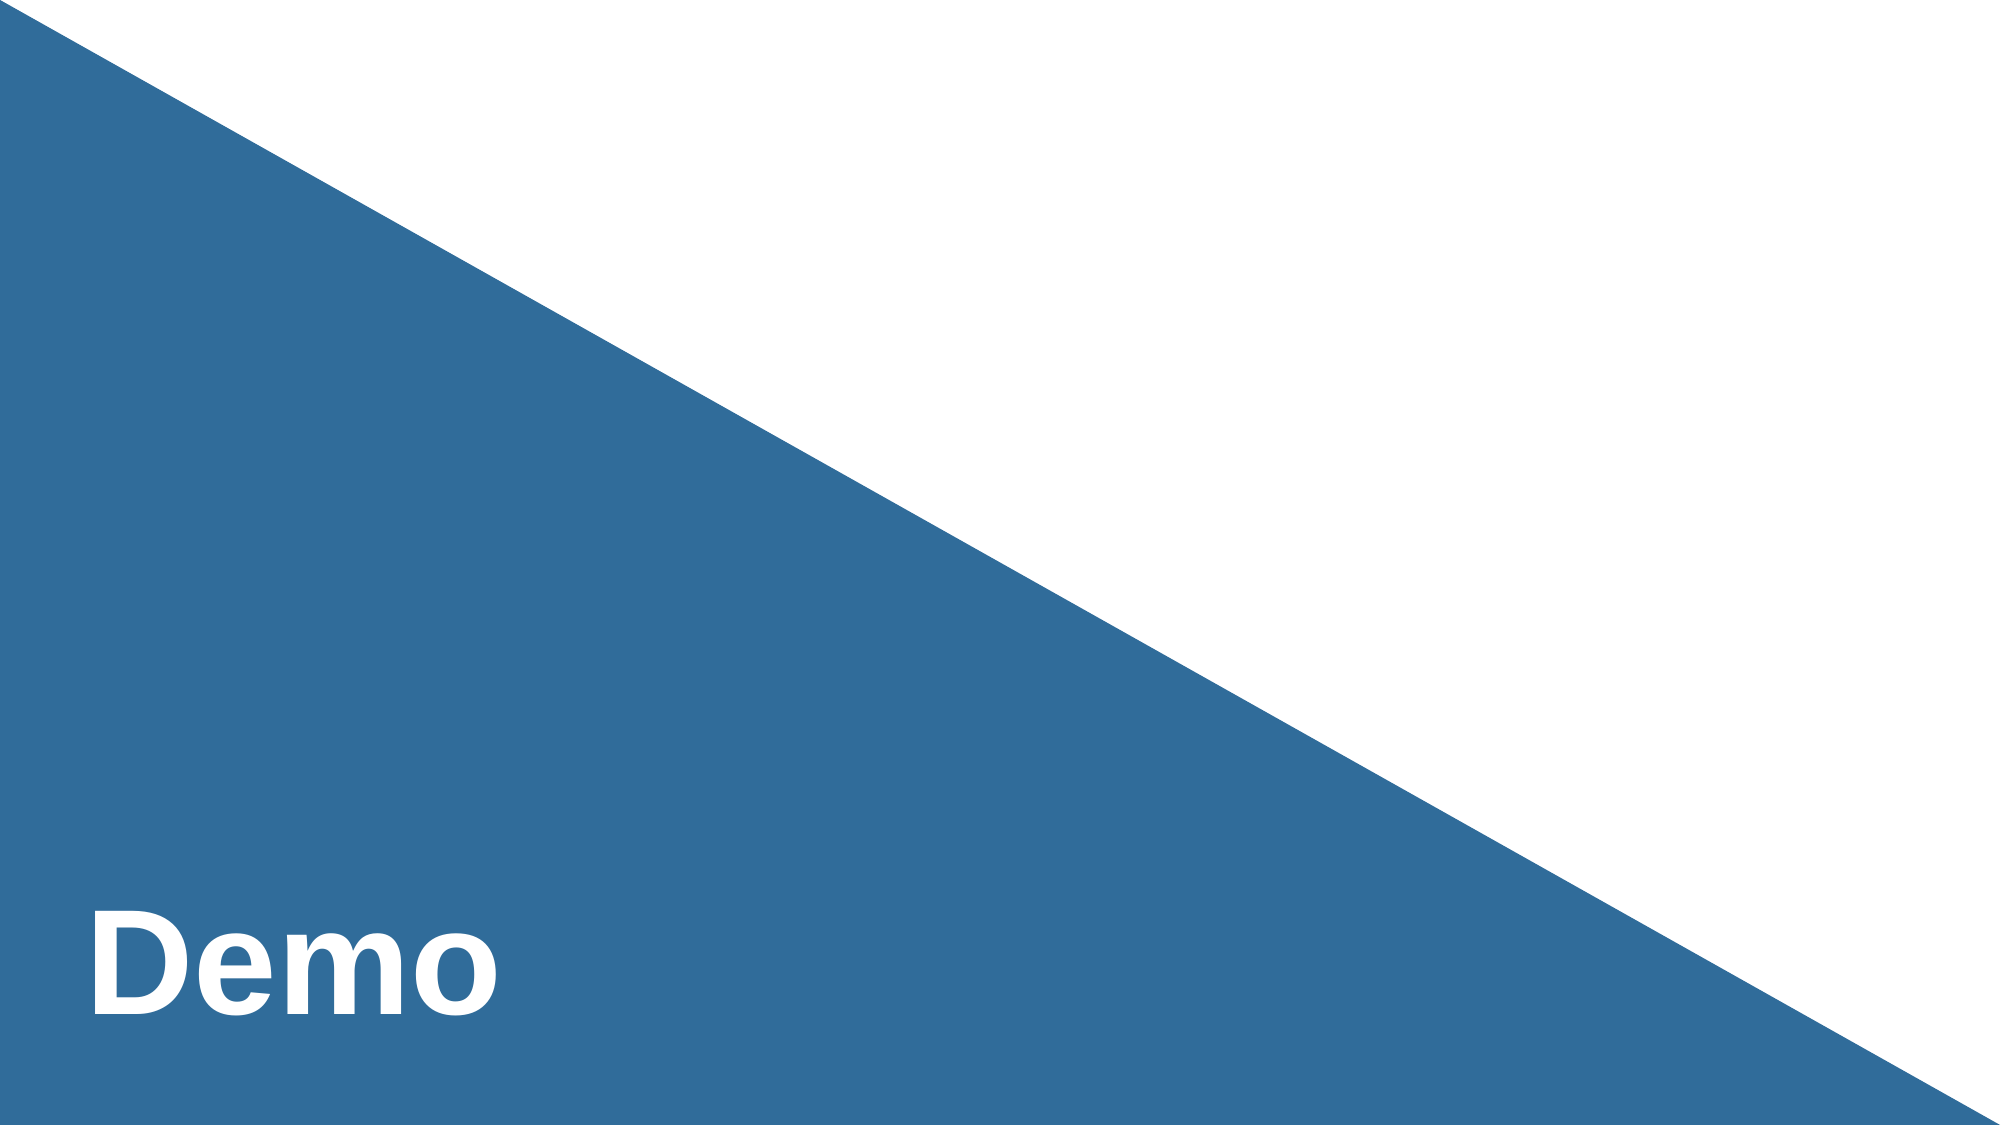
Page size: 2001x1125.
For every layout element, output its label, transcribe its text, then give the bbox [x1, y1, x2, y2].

text_box Demo [70, 857, 518, 1053]
